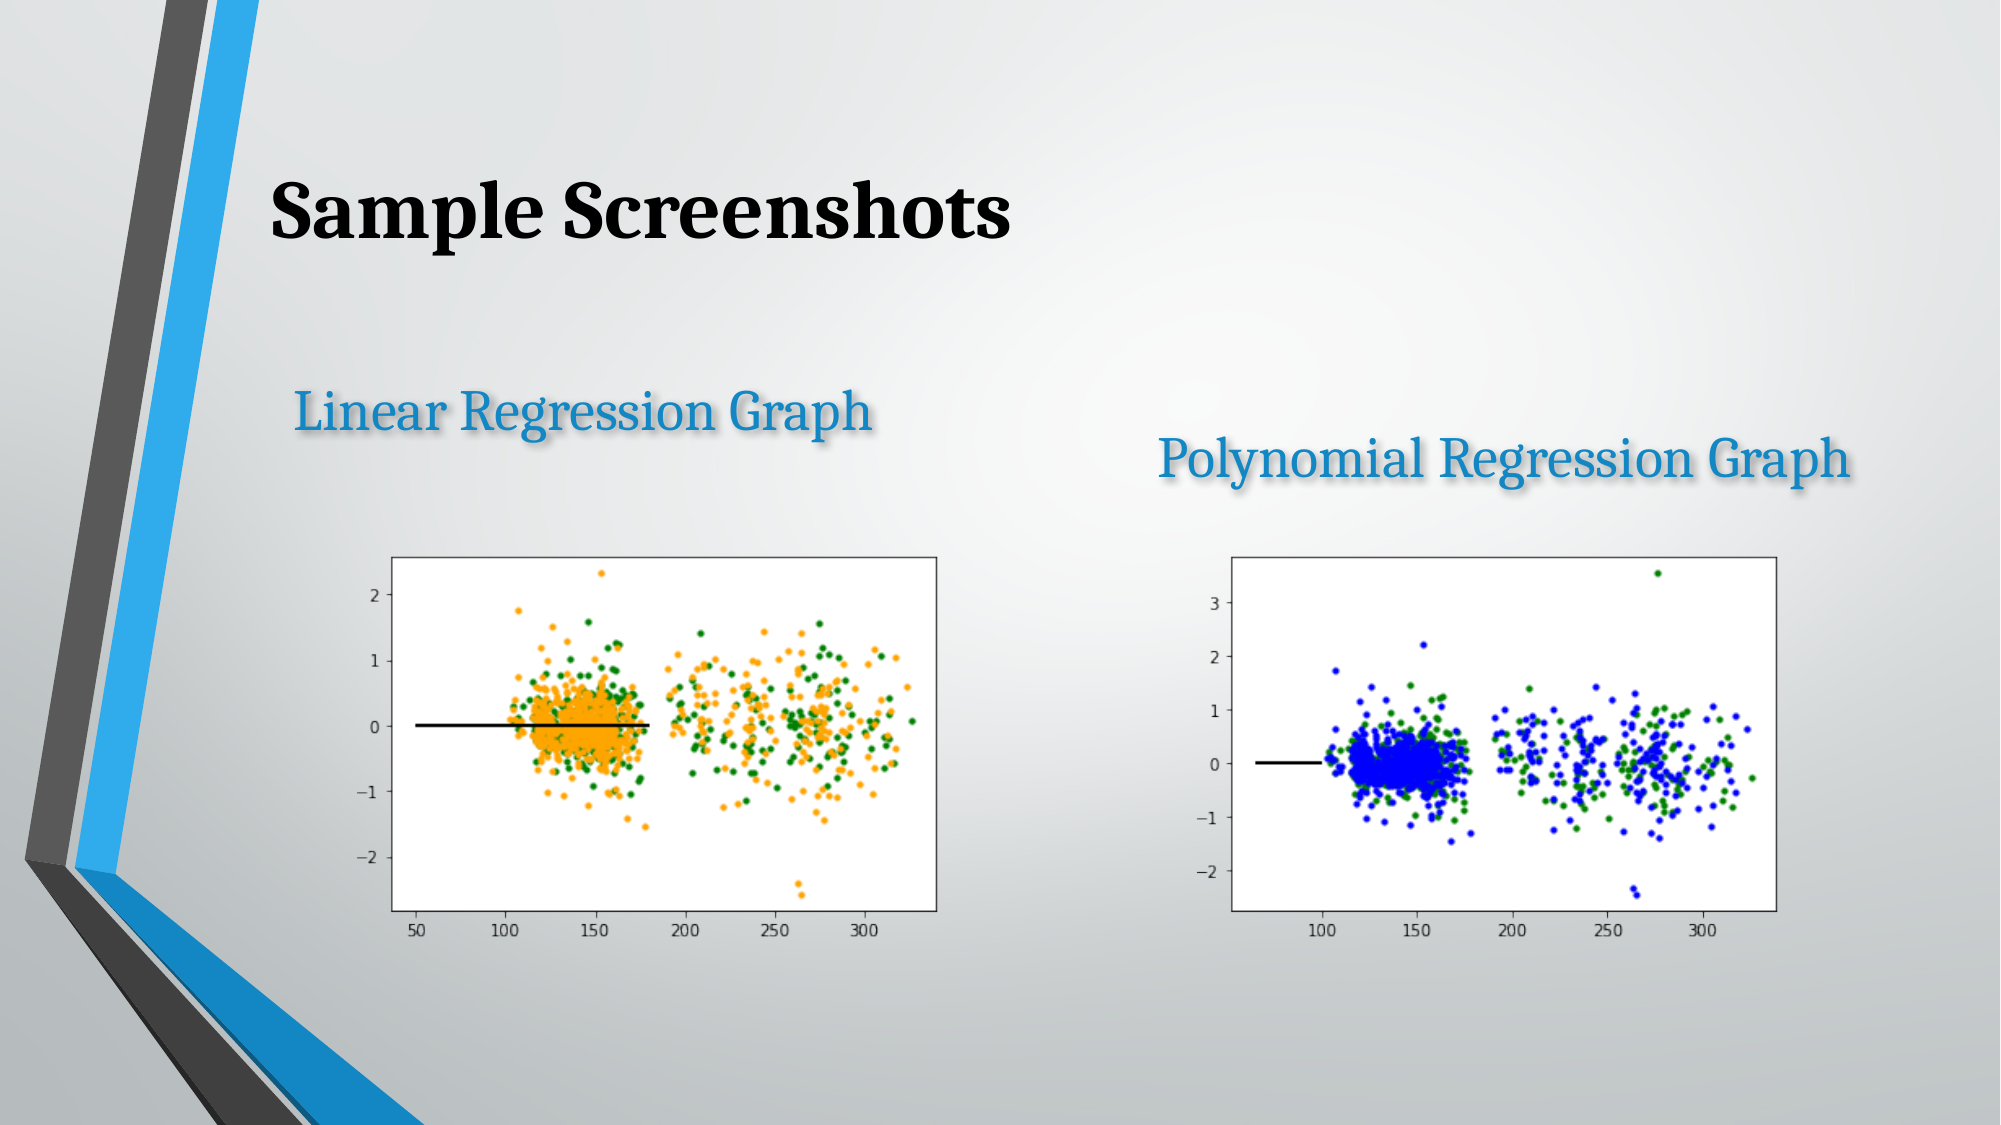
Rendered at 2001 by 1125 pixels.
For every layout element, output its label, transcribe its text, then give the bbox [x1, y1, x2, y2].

list Linear Regression Graph [278, 354, 1034, 450]
list Polynomial Regression Graph [1142, 402, 1901, 497]
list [1184, 546, 1787, 951]
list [344, 546, 946, 951]
title Sample Screenshots [257, 106, 1901, 305]
